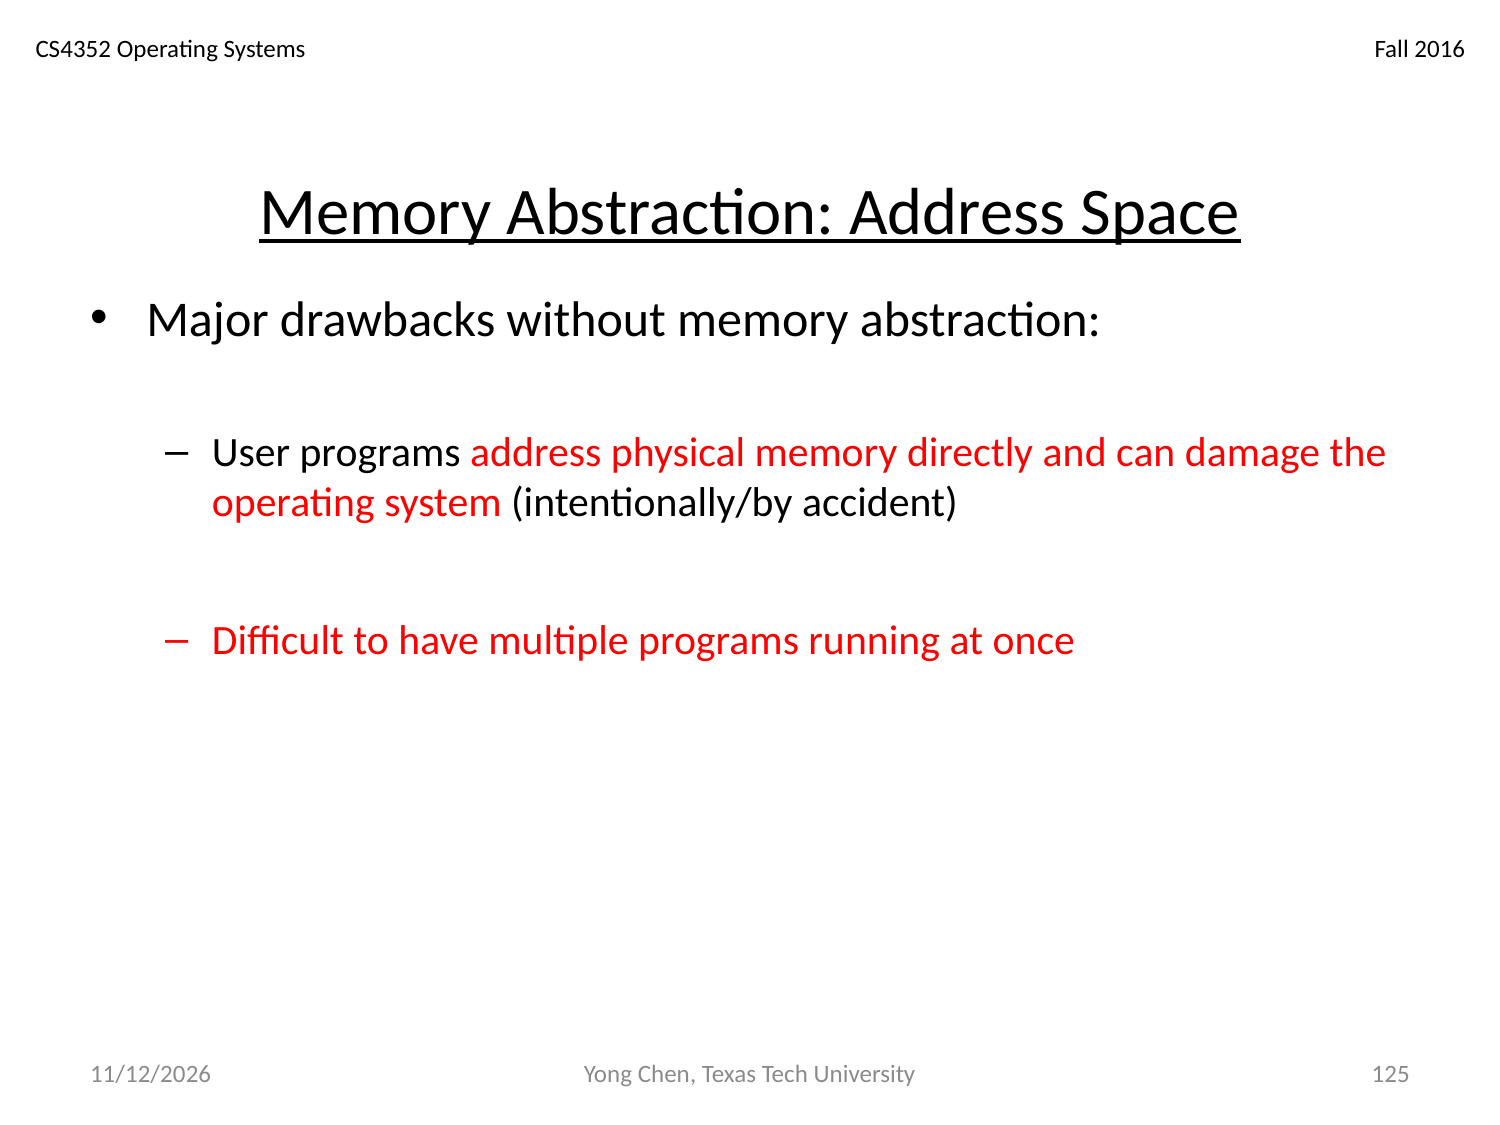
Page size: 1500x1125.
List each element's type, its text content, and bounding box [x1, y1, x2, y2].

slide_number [75, 1042, 425, 1103]
title Memory Abstraction: Address Space [75, 160, 1425, 263]
list Major drawbacks without memory abstraction: User programs address physical memory directly and can damage the operating system (intentionally/by accident) Difficult to have multiple programs running at once [75, 279, 1425, 1029]
slide_number 125 [1074, 1042, 1425, 1103]
footer Yong Chen, Texas Tech University [512, 1042, 988, 1103]
